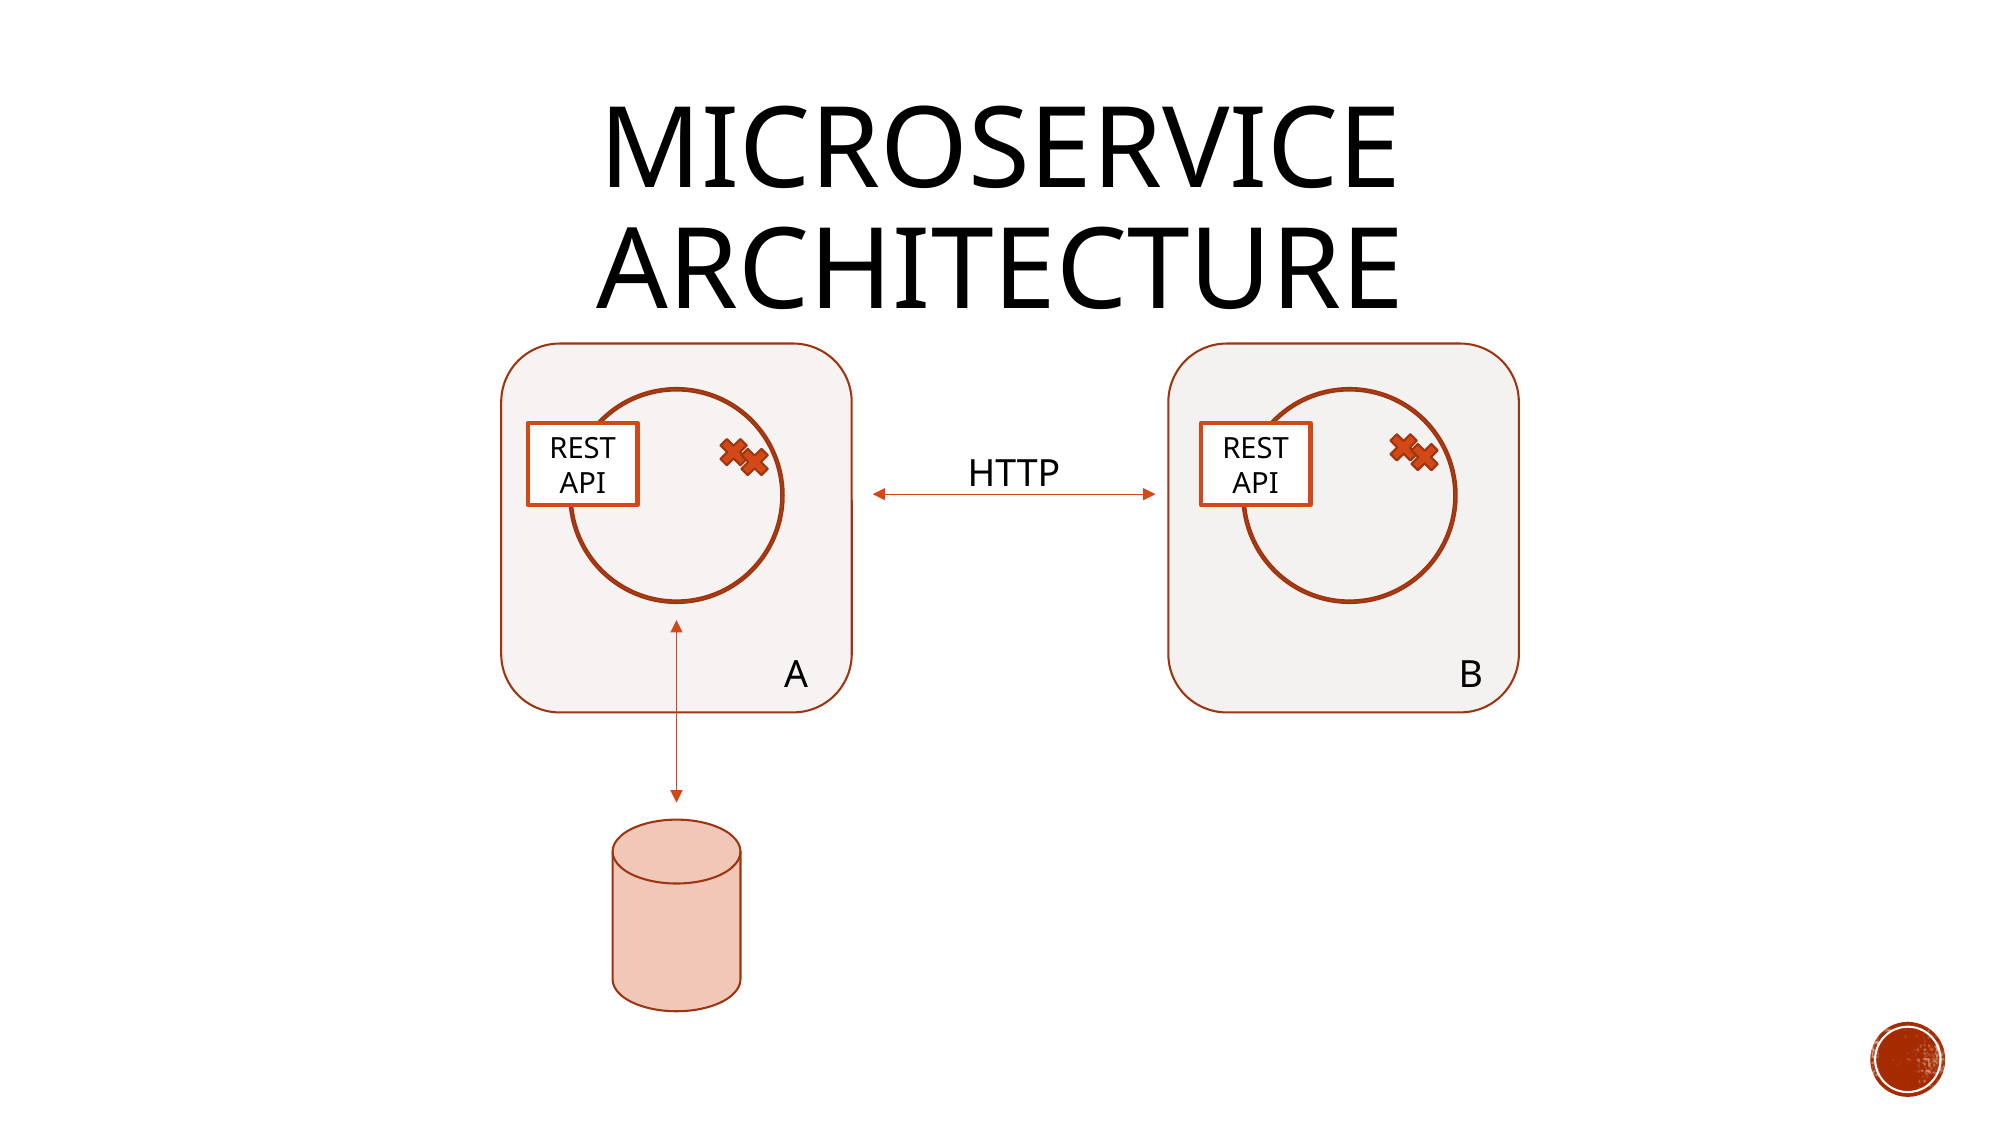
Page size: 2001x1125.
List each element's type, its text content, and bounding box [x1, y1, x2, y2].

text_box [1386, 430, 1442, 474]
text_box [716, 435, 772, 479]
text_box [1204, 391, 1455, 601]
text_box [611, 818, 742, 1013]
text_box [531, 391, 782, 601]
text_box A [769, 642, 826, 702]
text_box B [1443, 642, 1498, 702]
title Microservice Architecture [175, 79, 1826, 344]
text_box [500, 344, 853, 714]
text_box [875, 443, 1154, 500]
text_box [1167, 344, 1520, 714]
